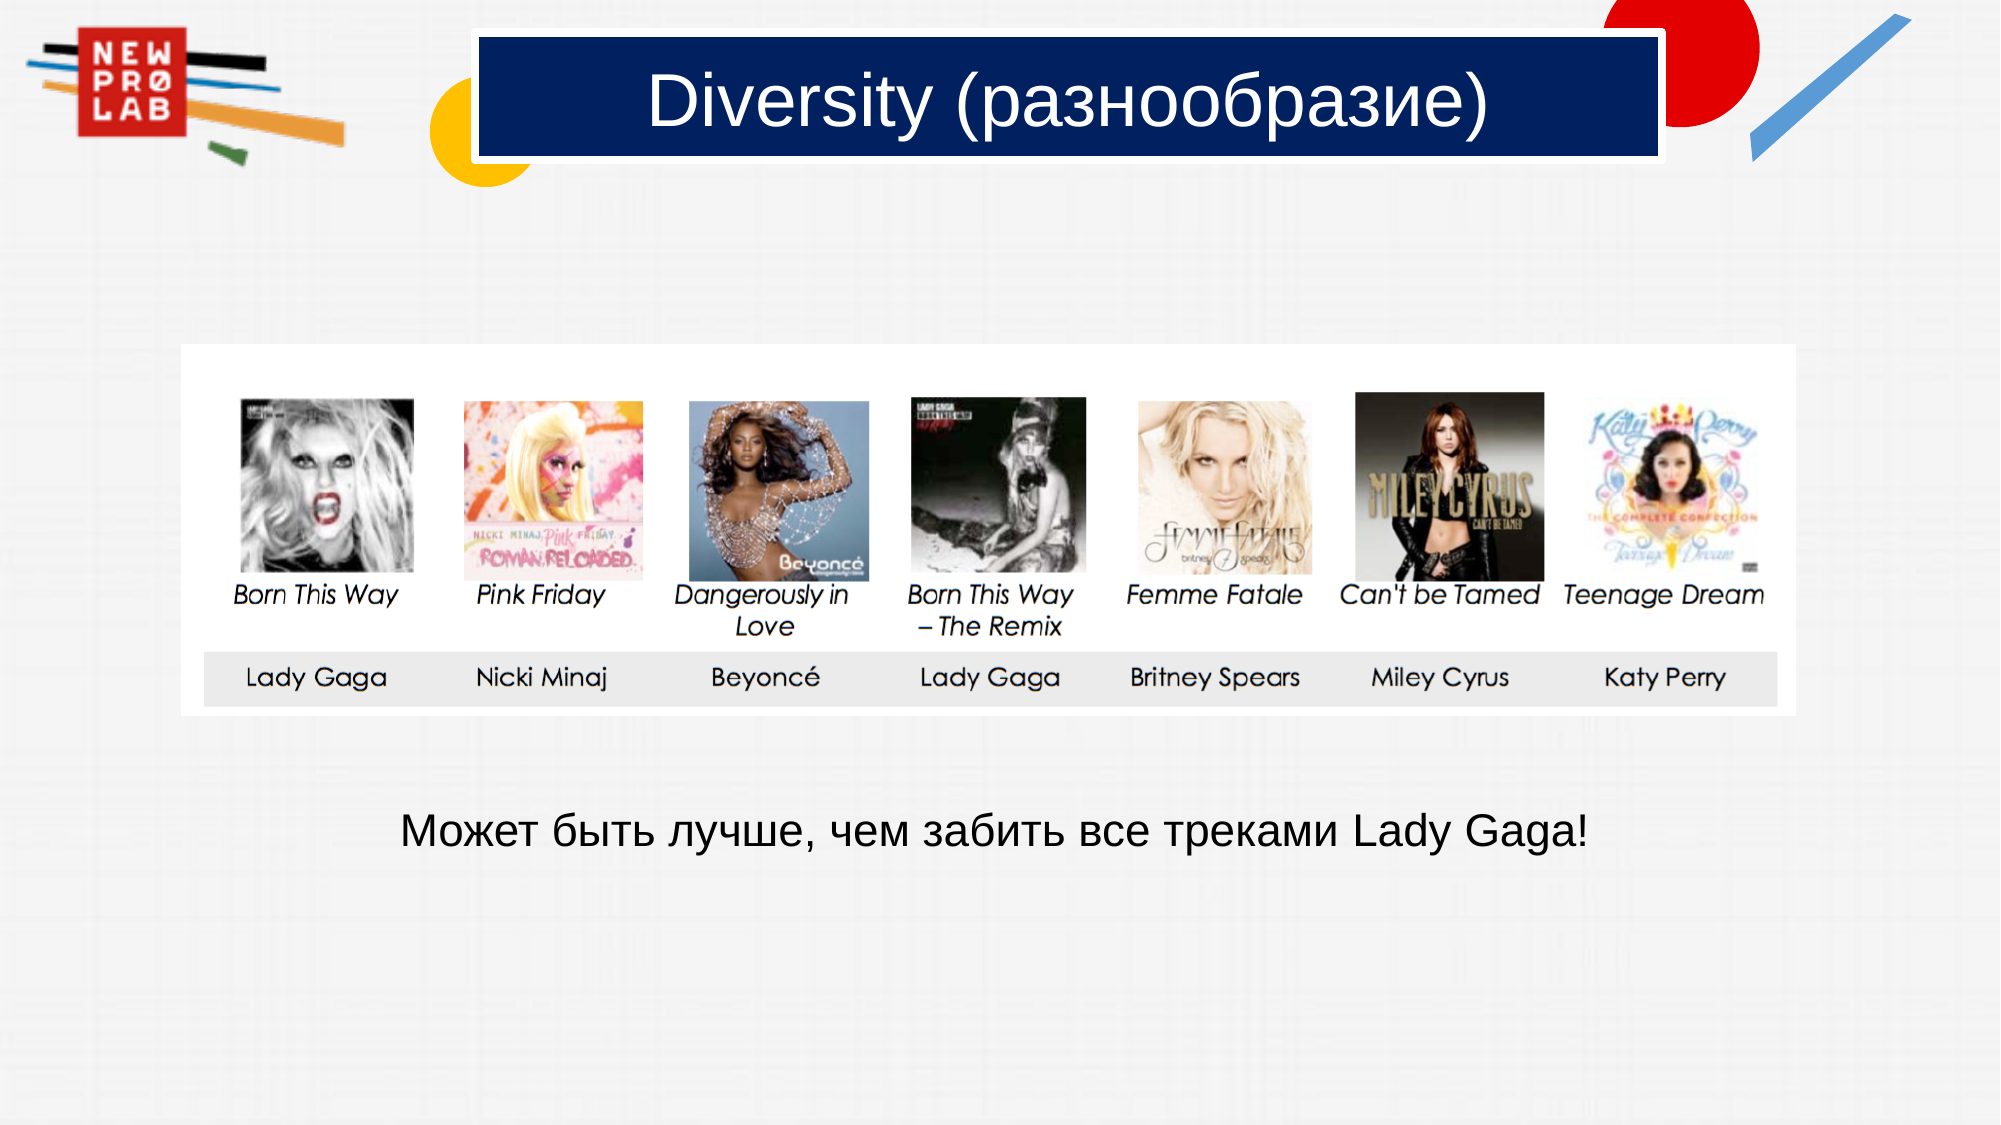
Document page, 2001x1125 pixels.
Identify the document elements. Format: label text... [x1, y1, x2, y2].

title Diversity (разнообразие) [486, 50, 1652, 142]
picture [0, 0, 2000, 1125]
text_box Может быть лучше, чем забить все треками Lady Gaga! [385, 792, 1605, 863]
